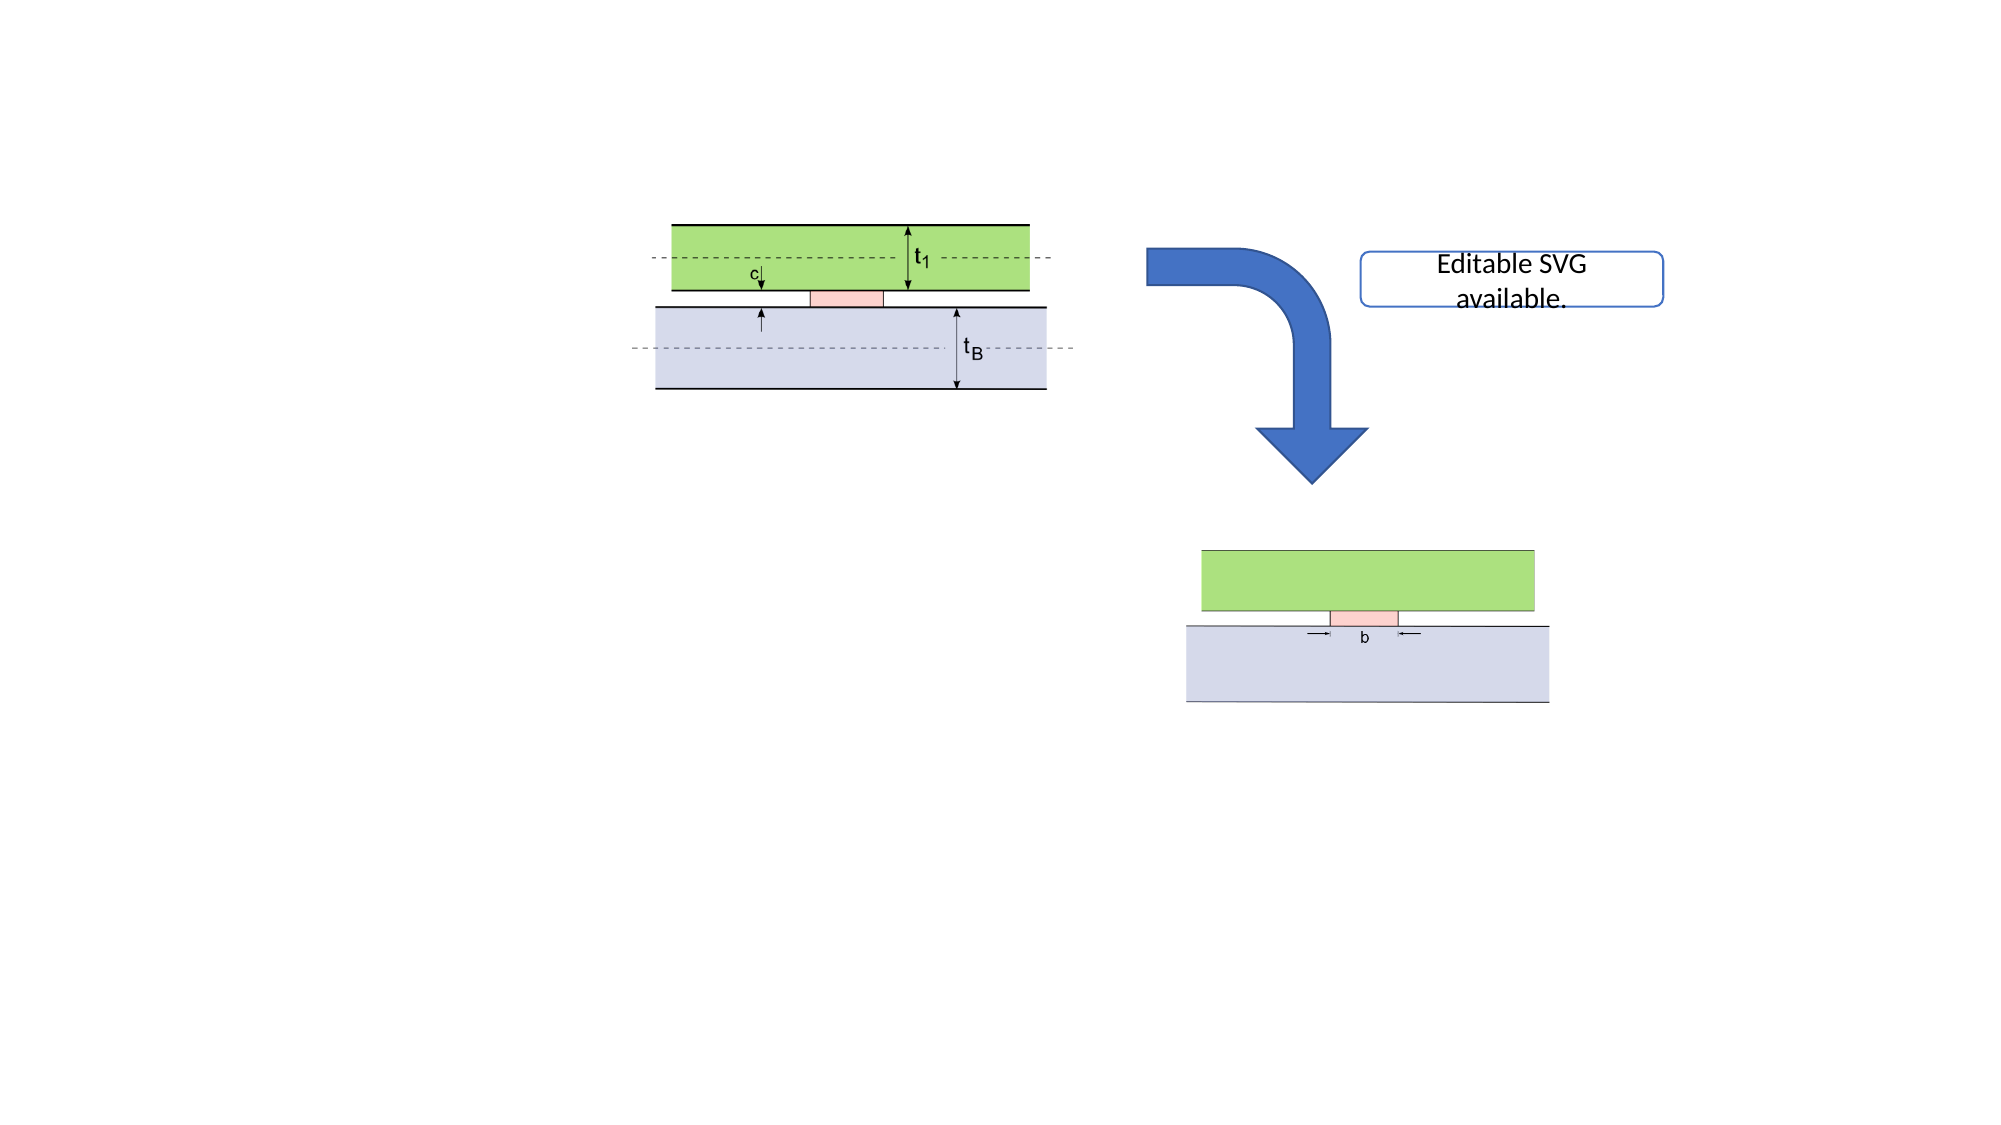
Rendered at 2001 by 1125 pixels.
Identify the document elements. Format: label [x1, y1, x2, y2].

picture [1115, 444, 1850, 893]
text_box [1147, 248, 1665, 444]
picture [632, 224, 1073, 390]
